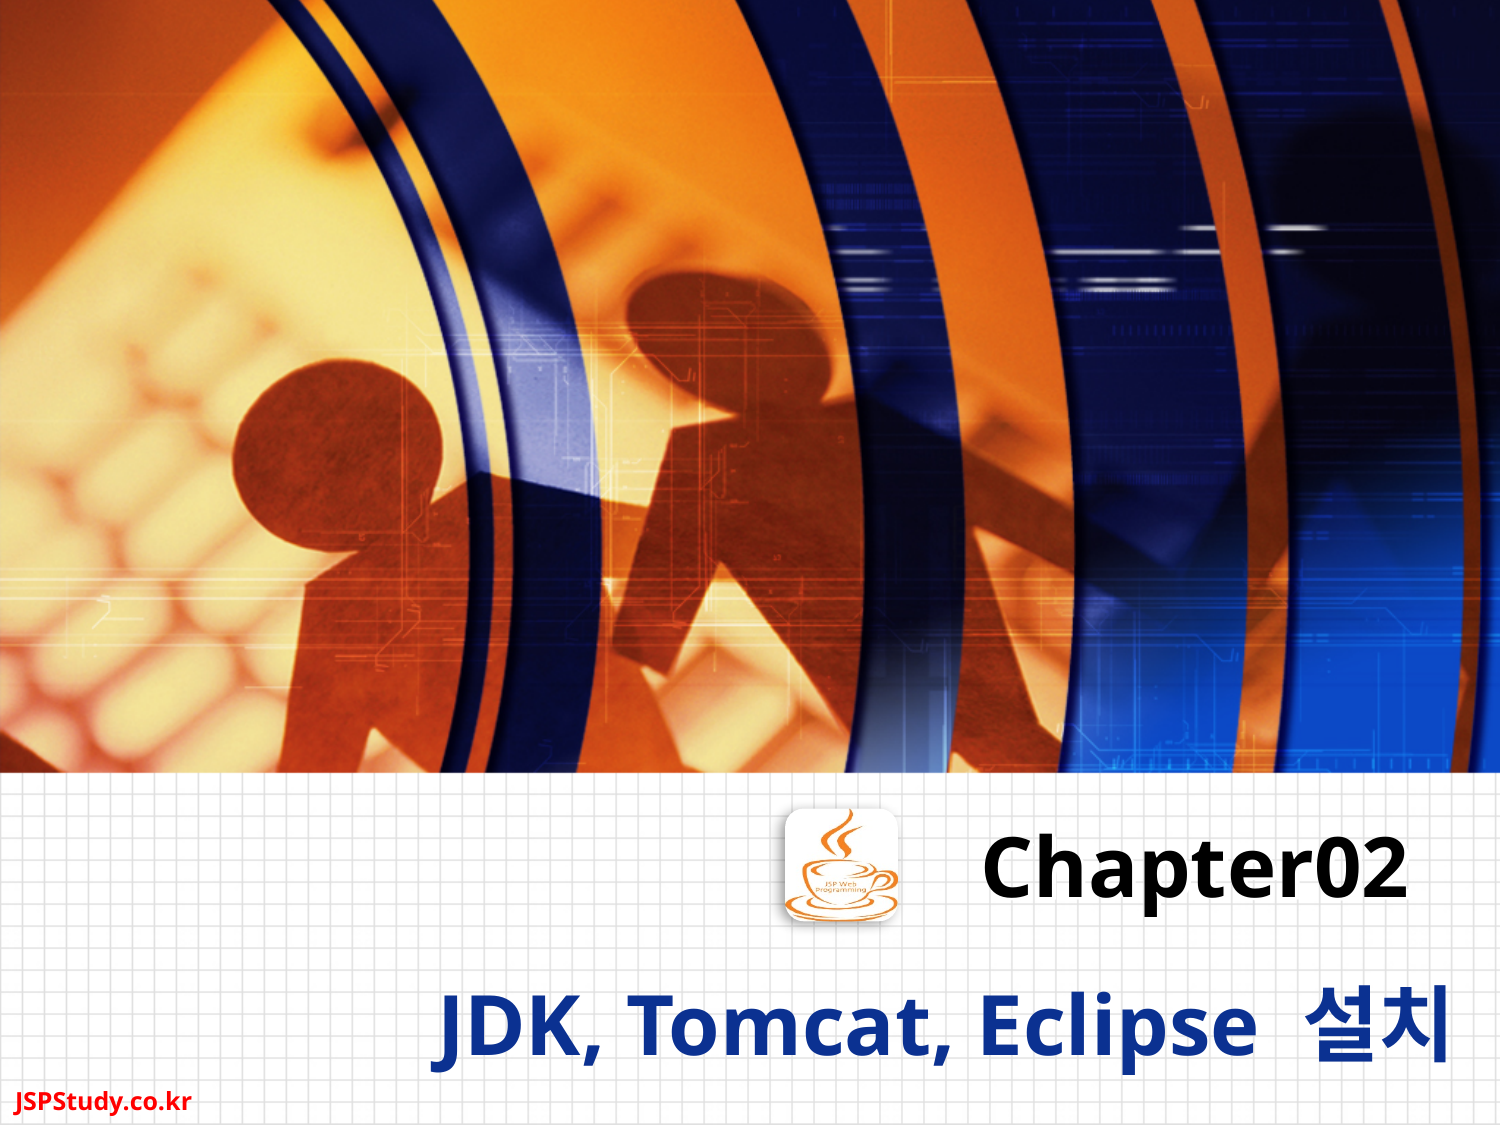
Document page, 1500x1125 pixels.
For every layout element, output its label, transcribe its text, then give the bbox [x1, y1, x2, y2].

footer JSPStudy.co.kr [0, 1077, 476, 1125]
title Chapter02 [814, 774, 1459, 955]
picture [0, 0, 1500, 1125]
subtitle JDK, Tomcat, Eclipse 설치 [123, 975, 1471, 1079]
